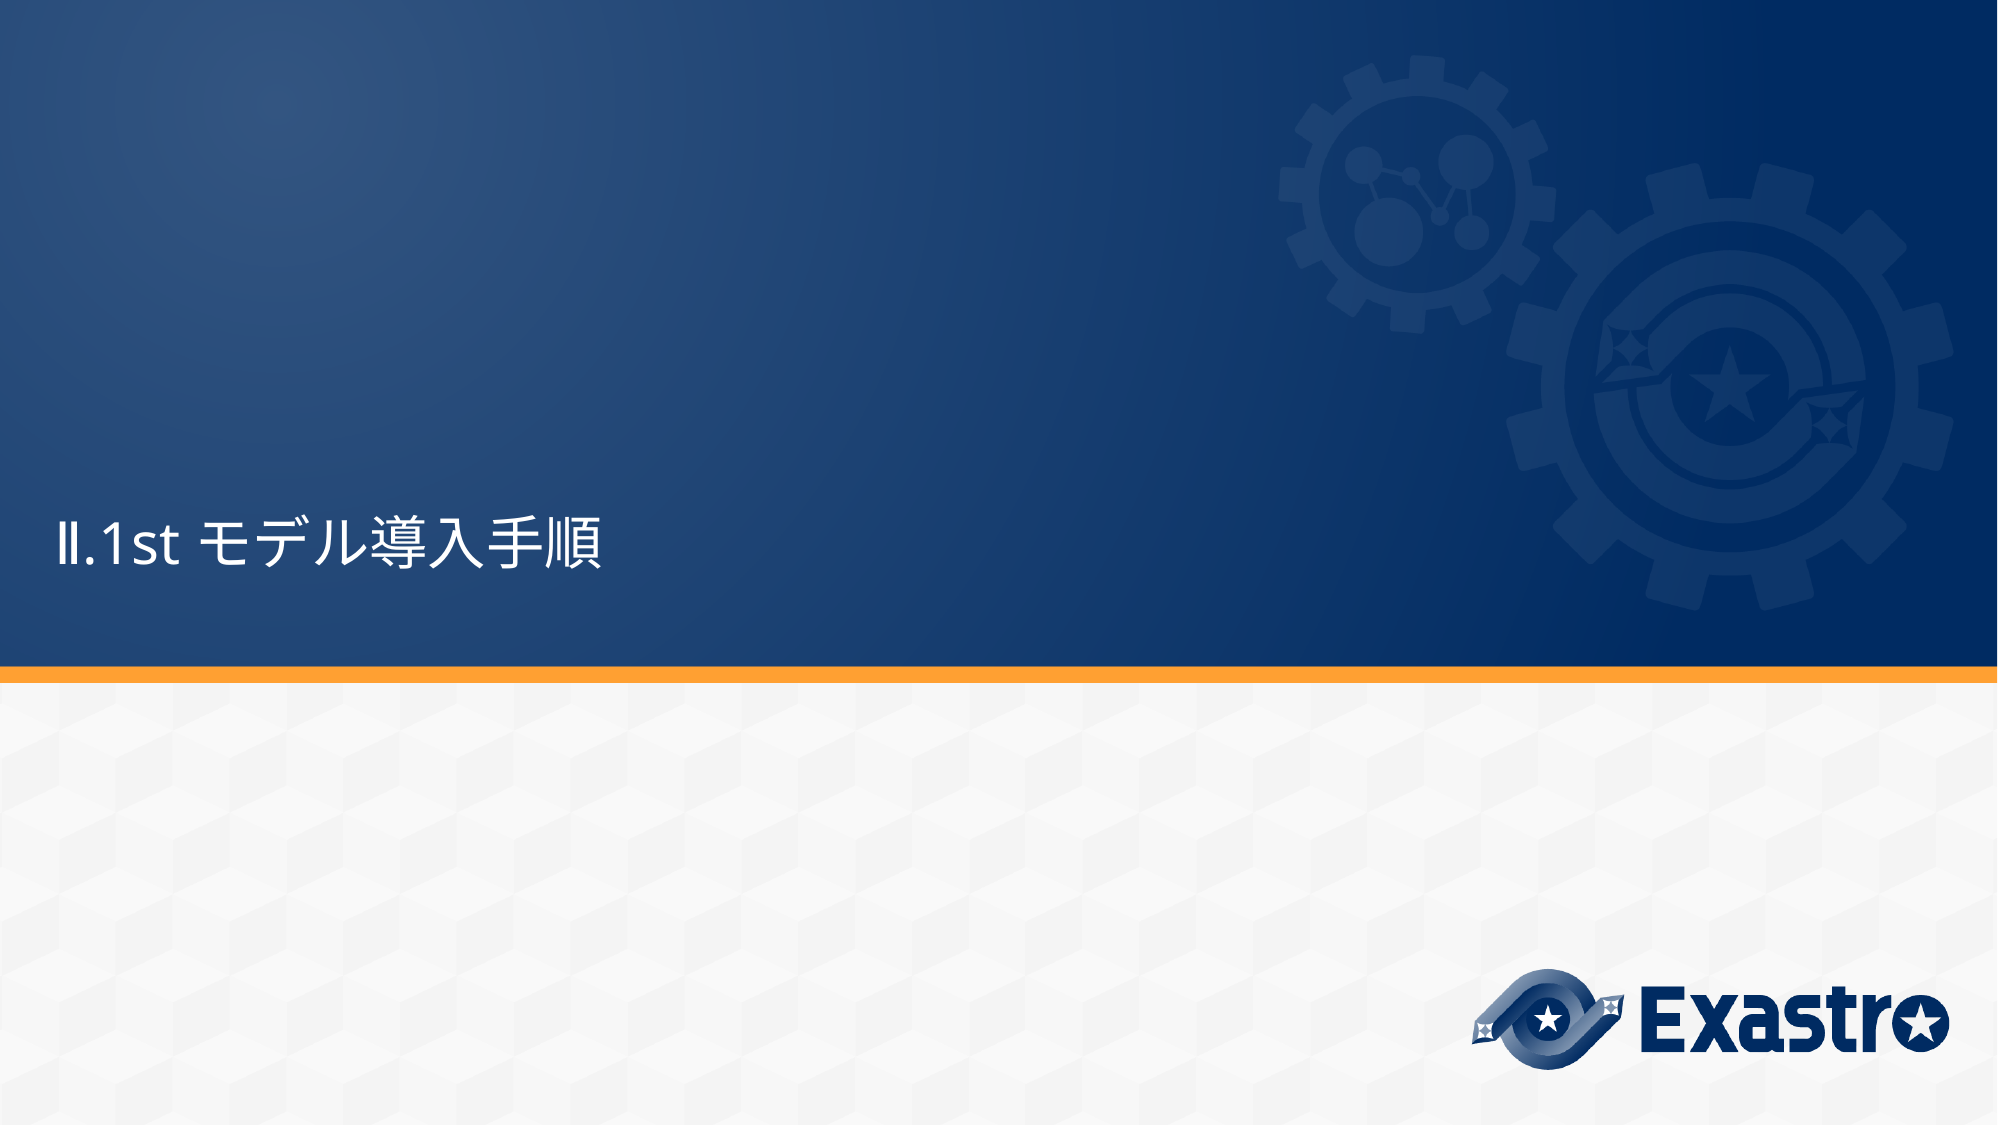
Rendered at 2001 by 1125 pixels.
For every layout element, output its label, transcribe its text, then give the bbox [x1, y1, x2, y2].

title Ⅱ.1stモデル導入手順 [39, 499, 1961, 577]
picture [0, 0, 2000, 1125]
